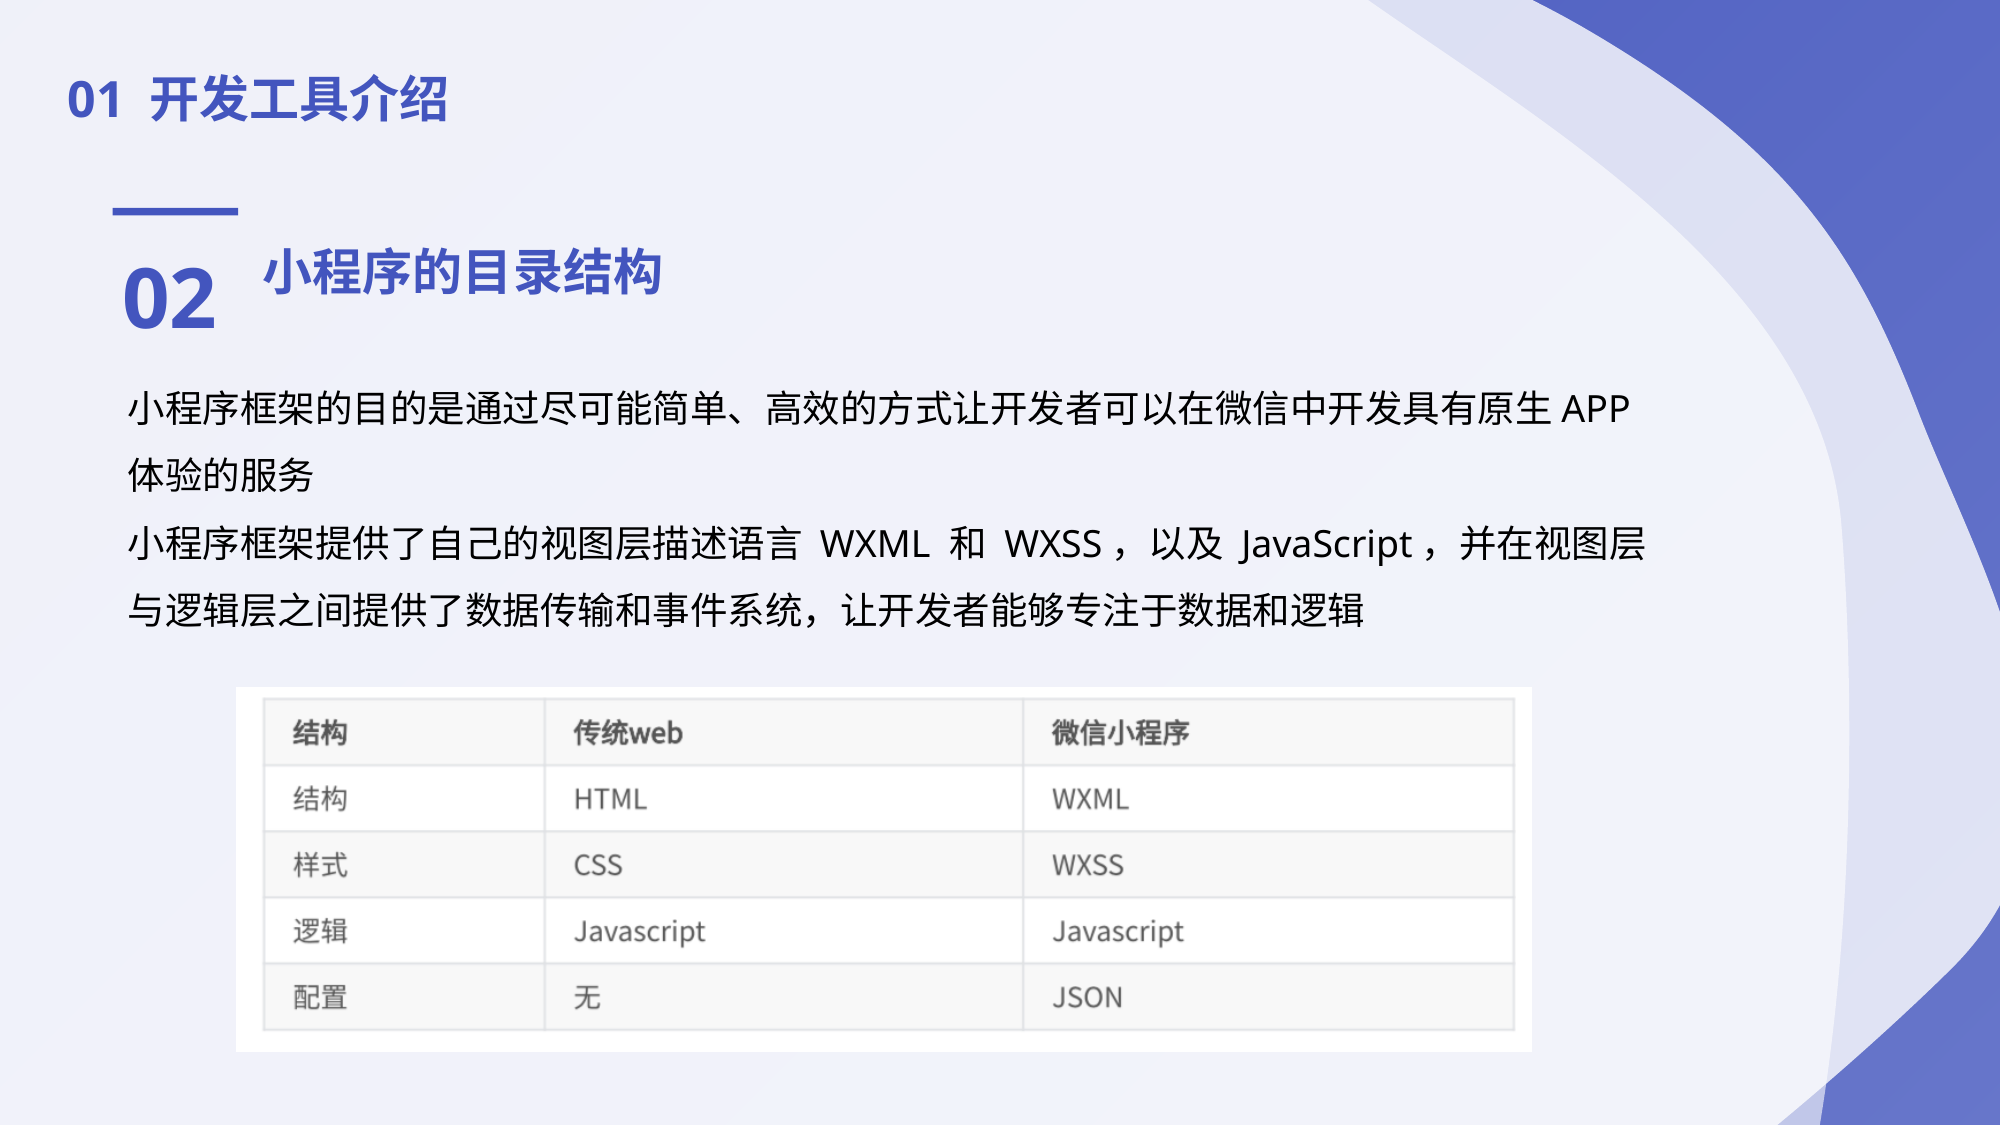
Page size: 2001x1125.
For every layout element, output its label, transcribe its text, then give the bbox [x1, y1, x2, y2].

text_box [233, 207, 239, 216]
list 01 开发工具介绍 [52, 41, 924, 162]
text_box 小程序的目录结构 [248, 215, 678, 308]
text_box 小程序框架的目的是通过尽可能简单、高效的方式让开发者可以在微信中开发具有原生APP体验的服务 小程序框架提供了自己的视图层描述语言 WXML 和 WXSS，以及 JavaScript，并在视图层与逻辑层之间提供了数据传输和事件系统，让开发者能够专注于数据和逻辑 [112, 354, 1669, 640]
text_box 02 [107, 207, 233, 353]
picture [236, 687, 1532, 1052]
